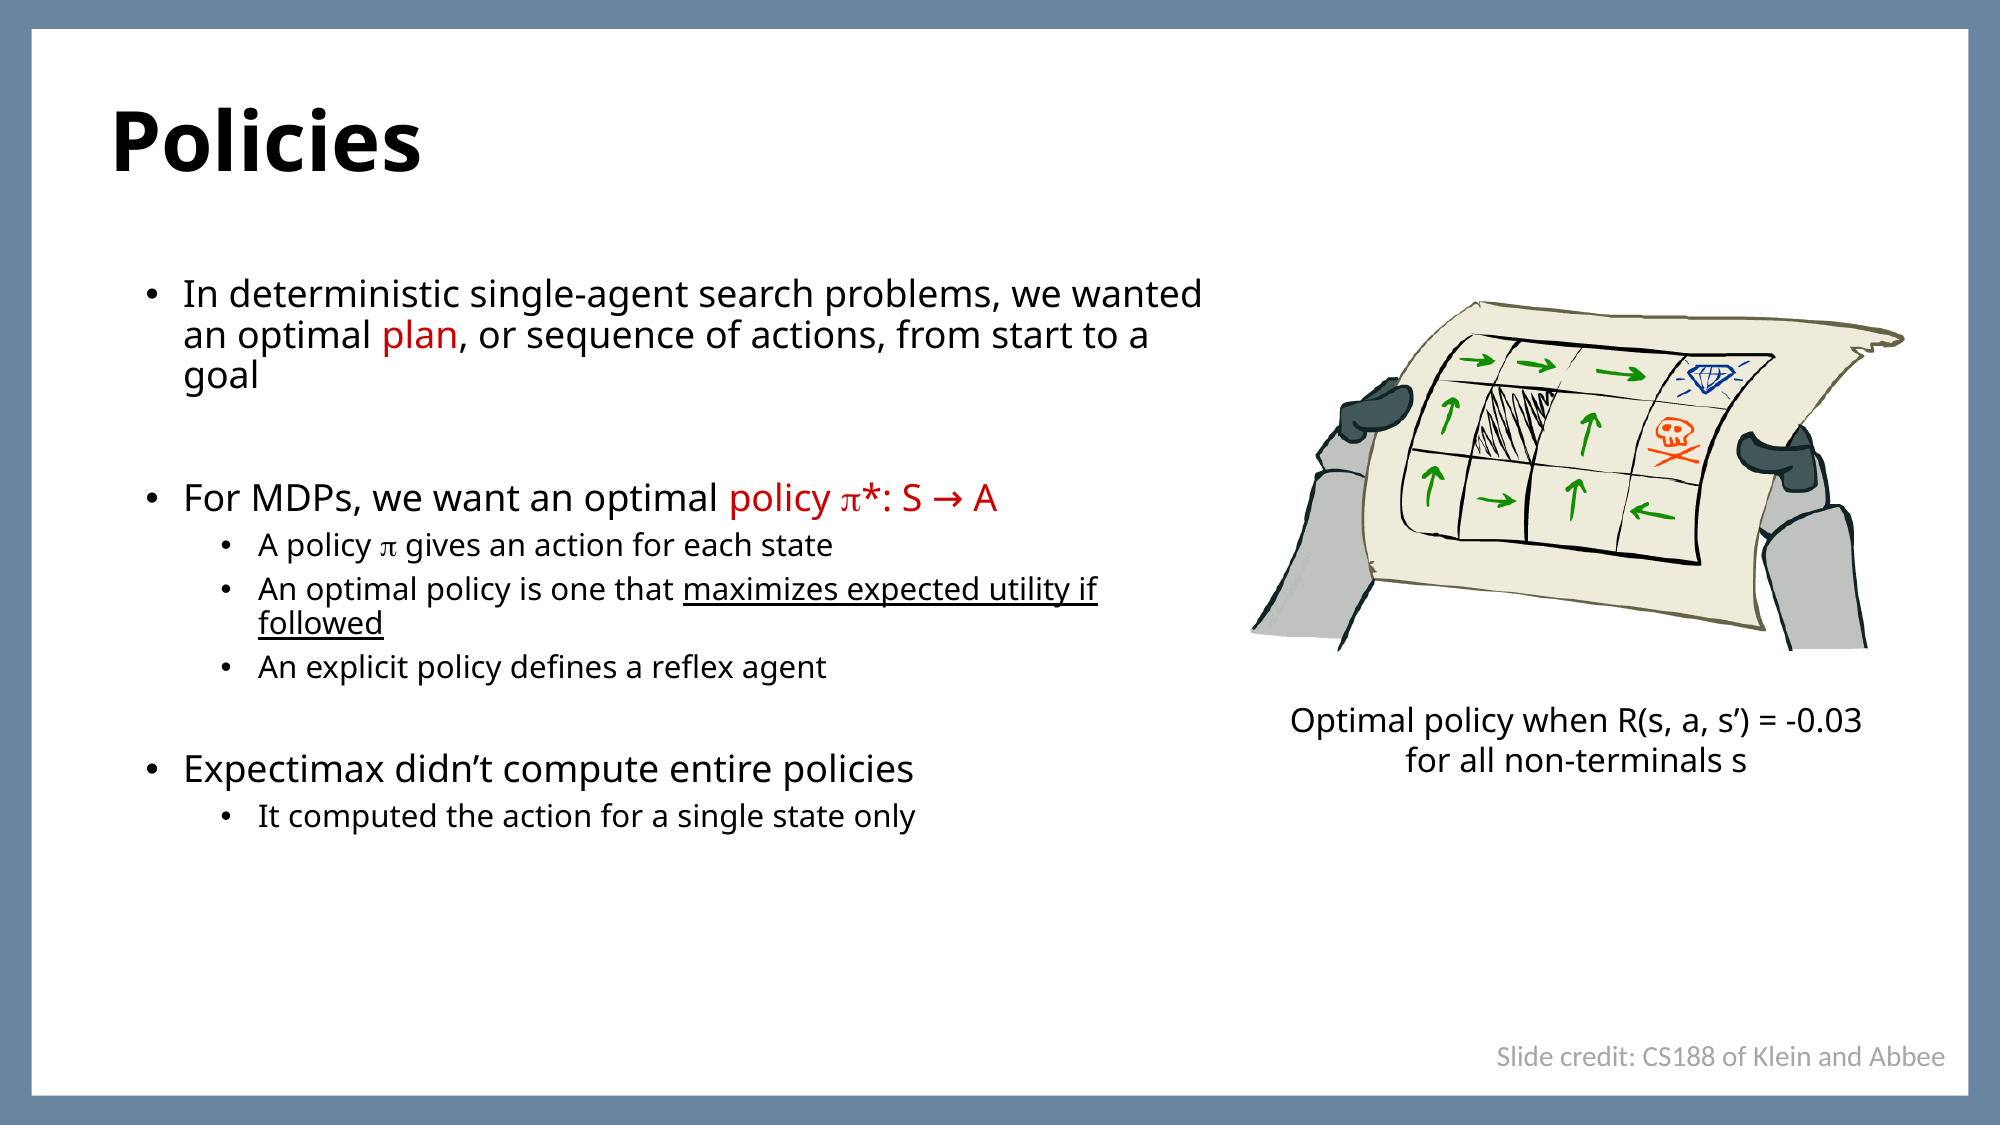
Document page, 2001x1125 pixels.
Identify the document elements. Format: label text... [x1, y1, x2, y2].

text_box In deterministic single-agent search problems, we wanted an optimal plan, or sequence of actions, from start to a goal For MDPs, we want an optimal policy *: S → A A policy  gives an action for each state An optimal policy is one that maximizes expected utility if followed An explicit policy defines a reflex agent Expectimax didn’t compute entire policies It computed the action for a single state only [130, 268, 1245, 984]
text_box [77, 68, 688, 186]
text_box Slide credit: CS188 of Klein and Abbee [1482, 1029, 1961, 1080]
picture [1244, 268, 1910, 658]
text_box Policies [94, 69, 1177, 198]
text_box Optimal policy when R(s, a, s’) = -0.03 for all non-terminals s [1262, 691, 1891, 787]
